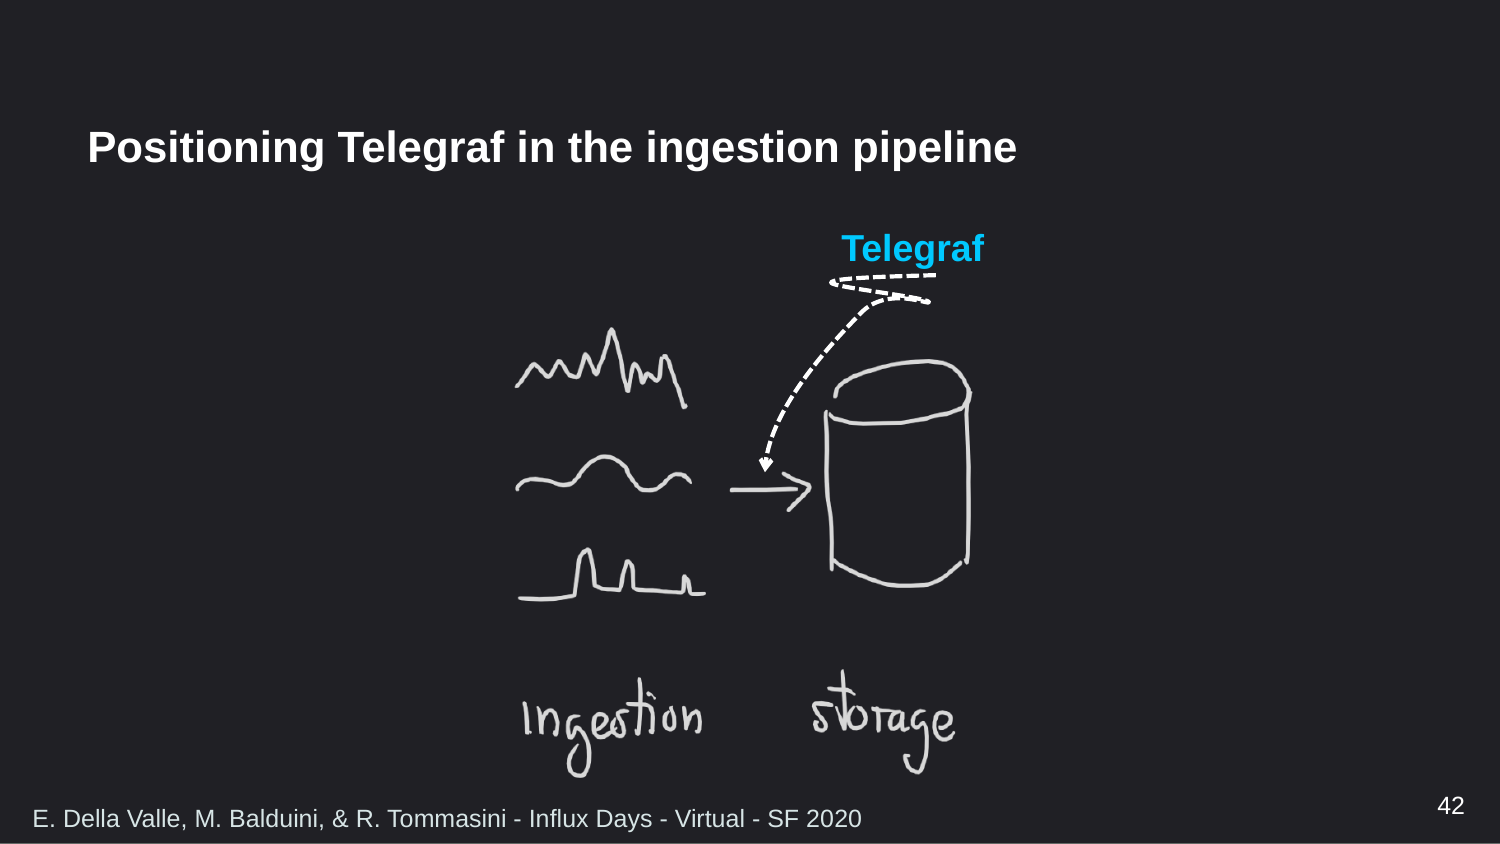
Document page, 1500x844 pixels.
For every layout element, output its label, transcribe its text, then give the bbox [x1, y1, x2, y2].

title Positioning Telegraf in the ingestion pipeline [76, 99, 1423, 196]
text_box Telegraf [826, 216, 1127, 277]
text_box [829, 273, 936, 309]
footer E. Della Valle, M. Balduini, & R. Tommasini - Influx Days - Virtual - SF 2020 [17, 795, 1135, 840]
picture [484, 310, 982, 799]
slide_number 42 [1142, 782, 1481, 828]
